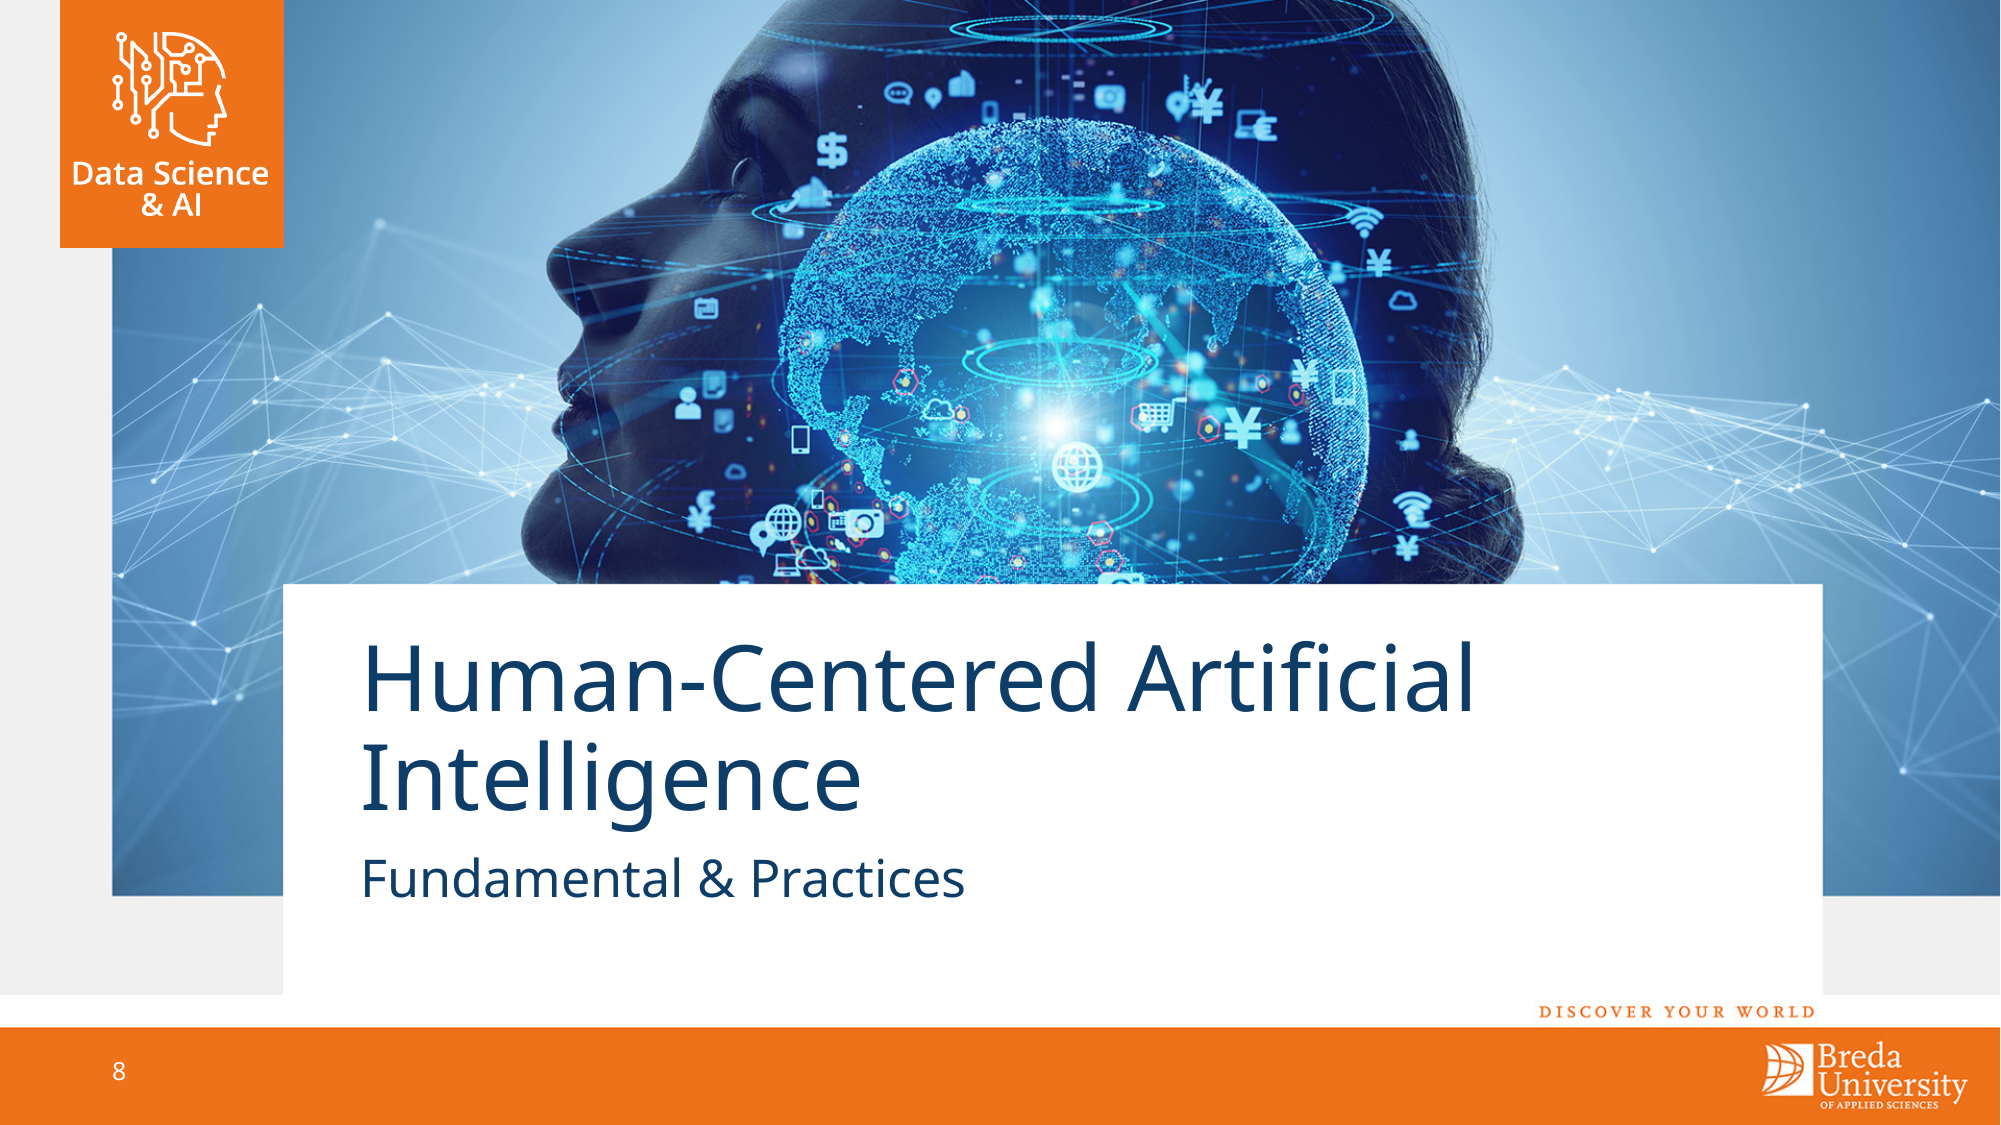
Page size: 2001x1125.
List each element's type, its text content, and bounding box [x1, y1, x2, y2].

title Human-Centered Artificial Intelligence [283, 584, 1821, 835]
picture [0, 0, 2001, 1125]
slide_number 8 [97, 1042, 198, 1103]
list Fundamental & Practices [283, 835, 1821, 996]
